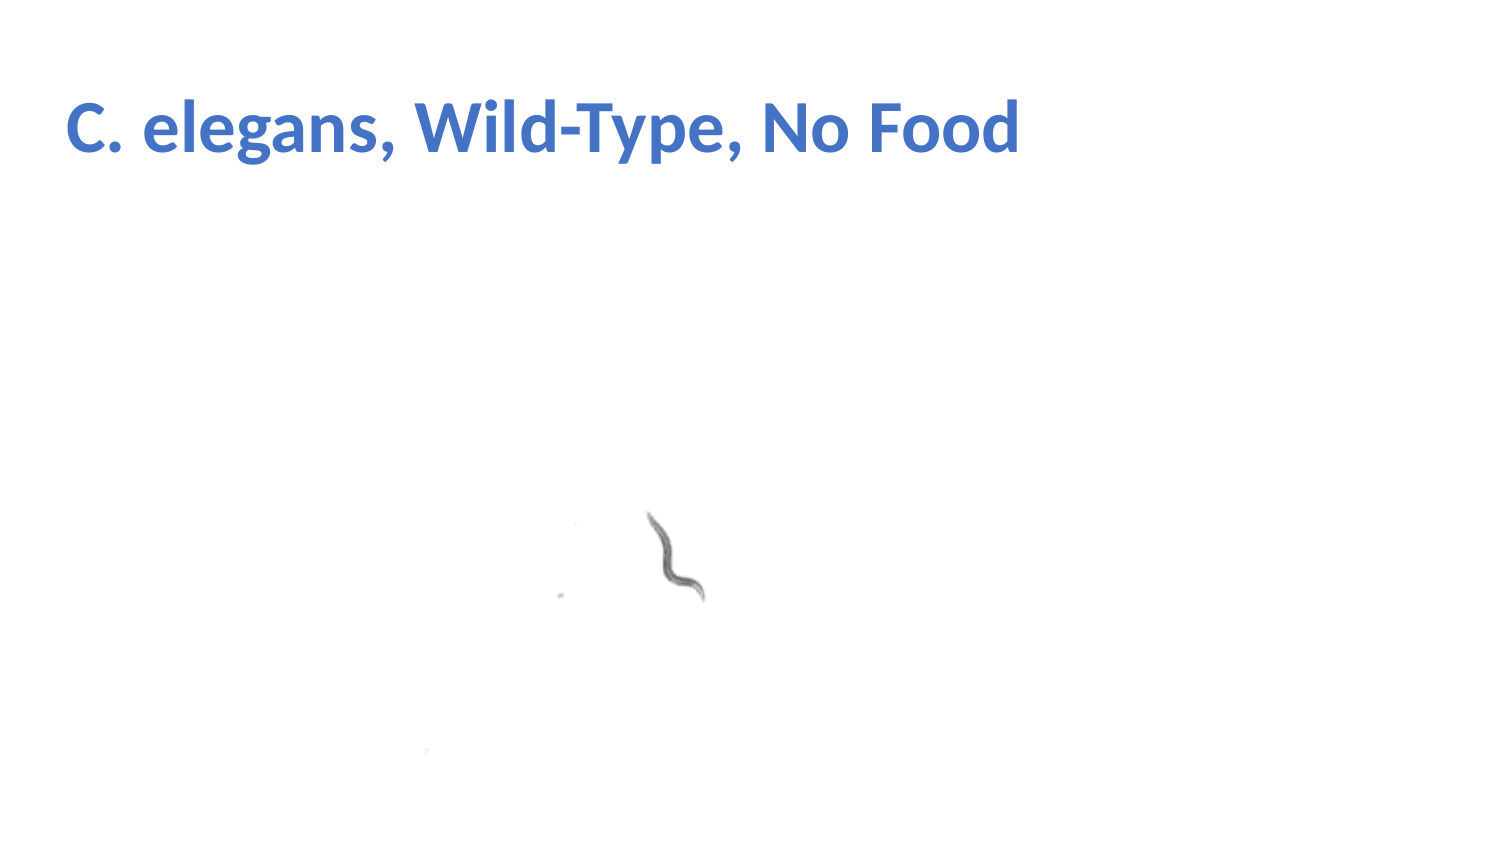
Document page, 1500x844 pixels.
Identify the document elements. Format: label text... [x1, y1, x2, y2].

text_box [328, 201, 1128, 801]
text_box C. elegans, Wild-Type, No Food [51, 72, 1449, 189]
